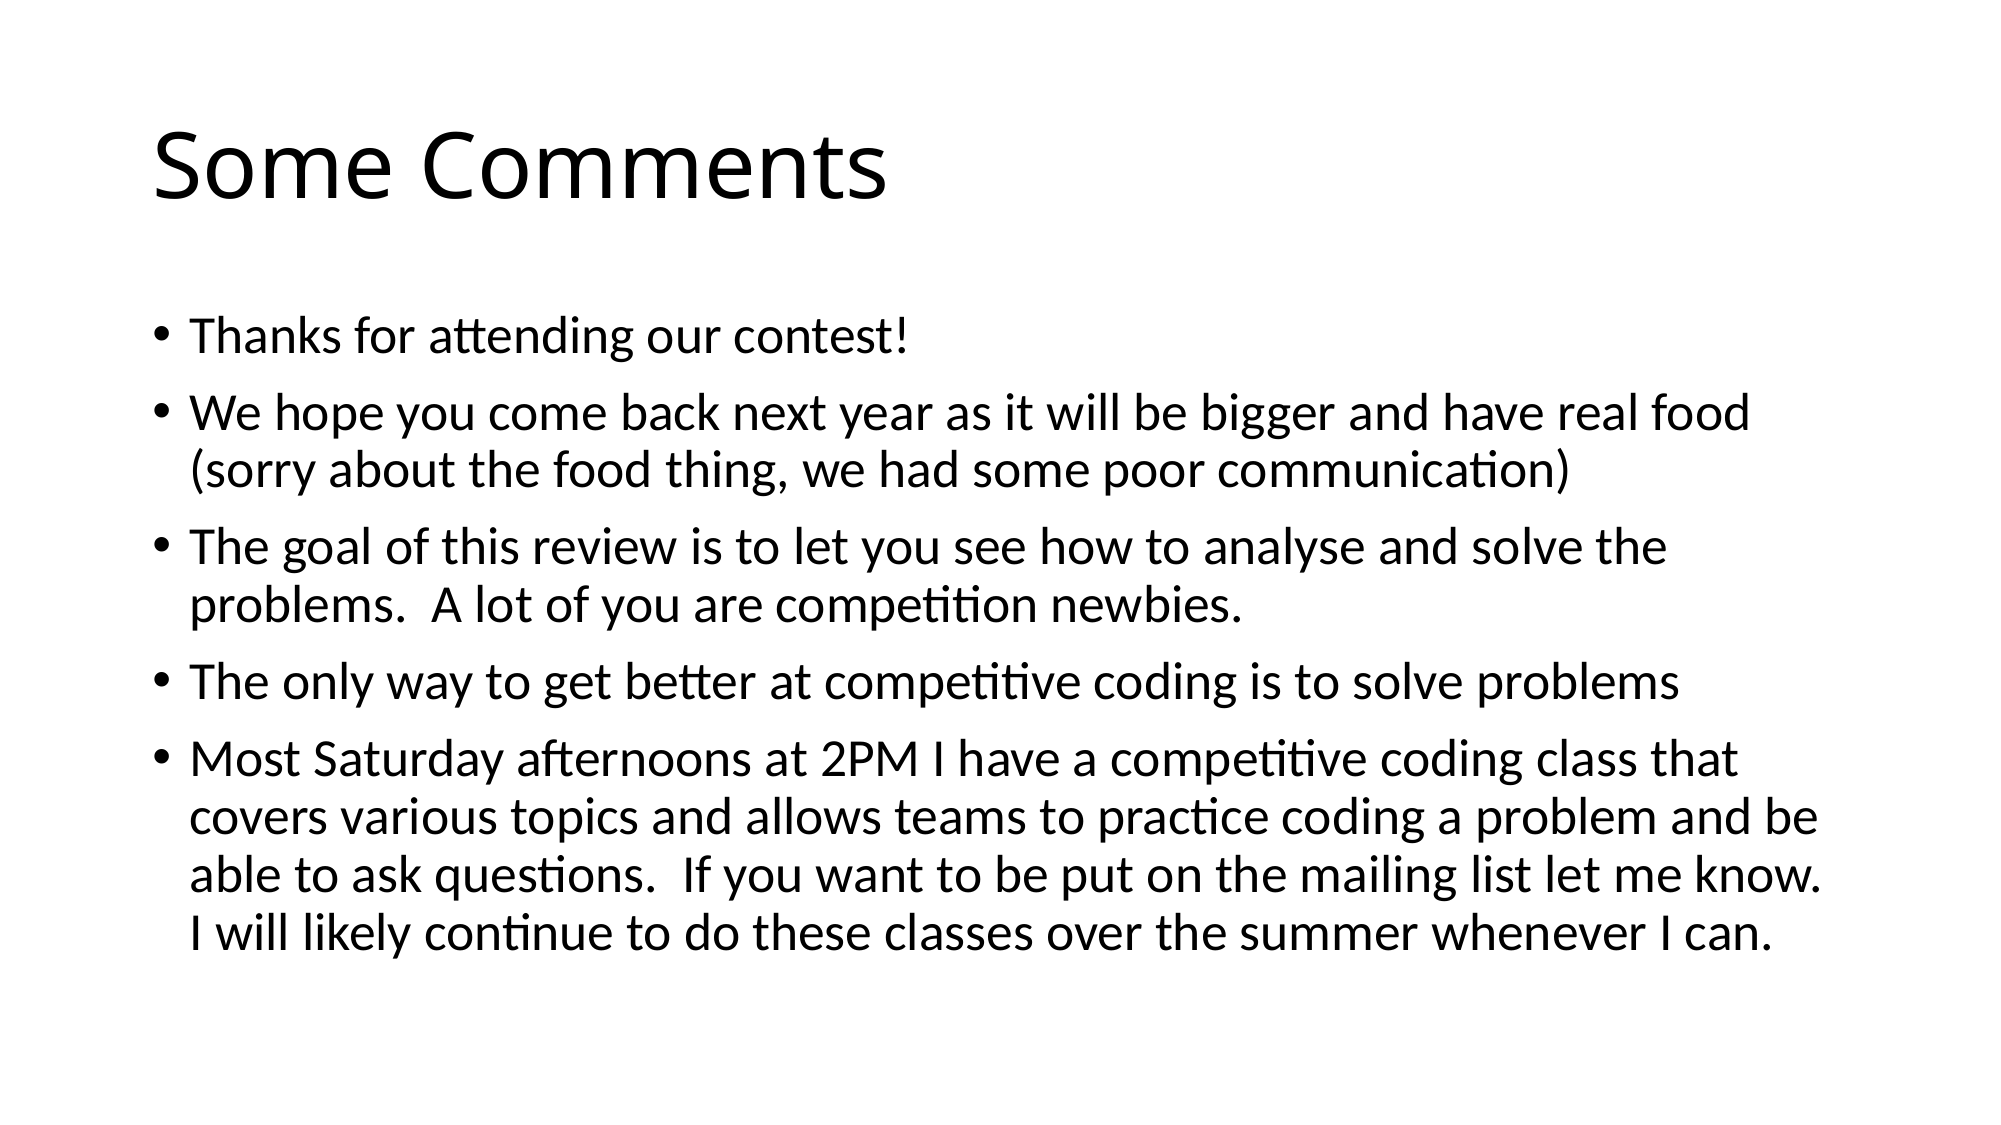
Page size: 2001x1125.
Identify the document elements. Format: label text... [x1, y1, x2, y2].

title Some Comments [137, 59, 1863, 278]
list Thanks for attending our contest! We hope you come back next year as it will be bigger and have real food (sorry about the food thing, we had some poor communication) The goal of this review is to let you see how to analyse and solve the problems. A lot of you are competition newbies. The only way to get better at competitive coding is to solve problems Most Saturday afternoons at 2PM I have a competitive coding class that covers various topics and allows teams to practice coding a problem and be able to ask questions. If you want to be put on the mailing list let me know. I will likely continue to do these classes over the summer whenever I can. [137, 299, 1863, 1014]
